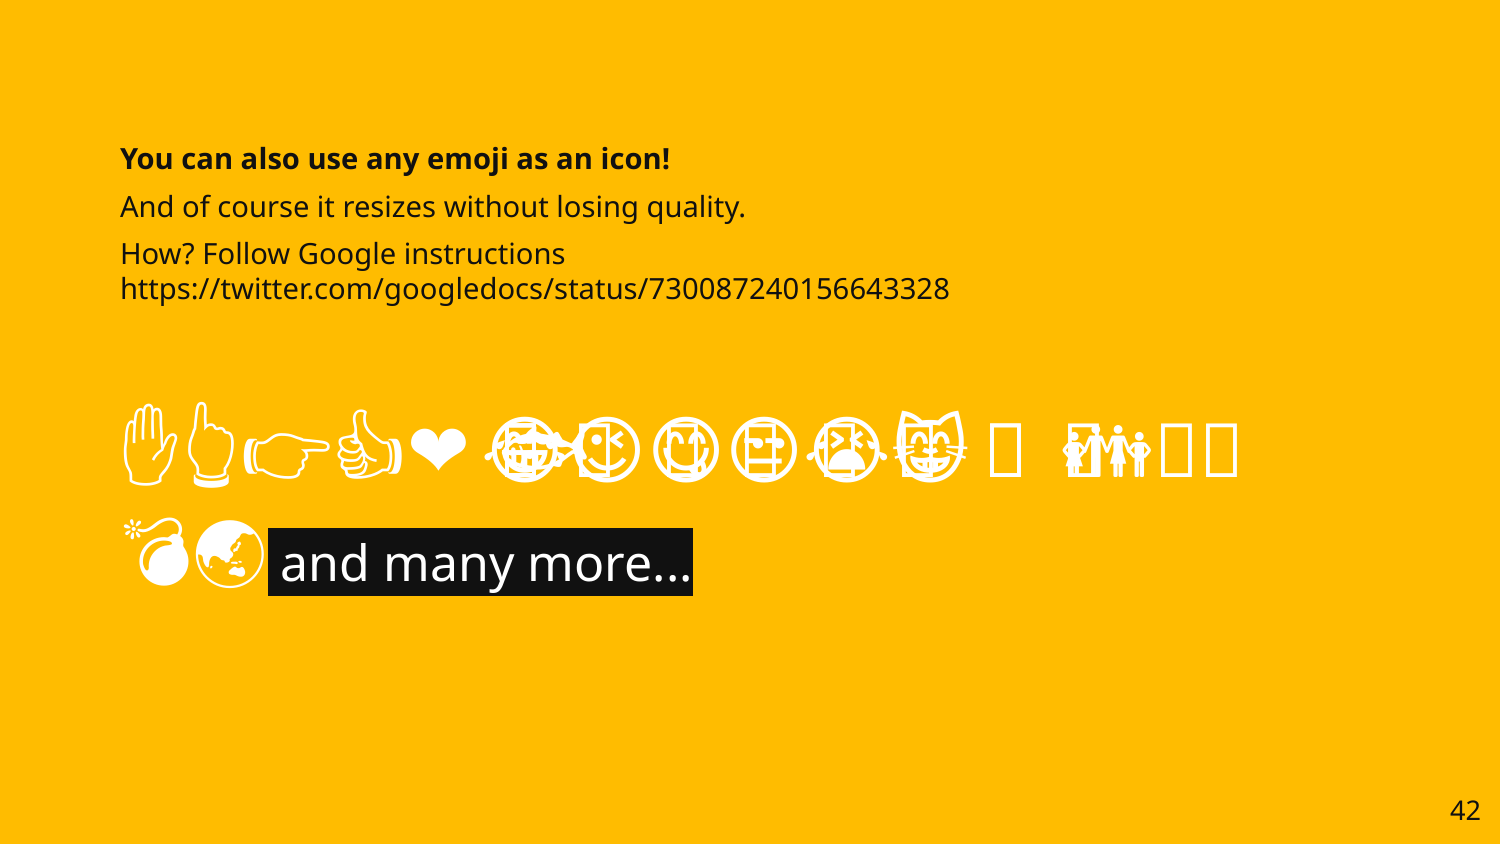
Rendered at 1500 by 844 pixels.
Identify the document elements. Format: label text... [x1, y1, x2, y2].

slide_number 42 [1391, 779, 1482, 844]
list You can also use any emoji as an icon! And of course it resizes without losing quality. How? Follow Google instructions https://twitter.com/googledocs/status/730087240156643328 [120, 140, 1185, 330]
text_box ✋👆👉👍👤👦👧👨👩👪💃🏃💑❤😂😉😋😒😭👶😸🐟🍒🍔💣📌📖🔨🎃🎈🎨🏈🏰🌏🔌🔑 and many more... [120, 389, 1322, 812]
